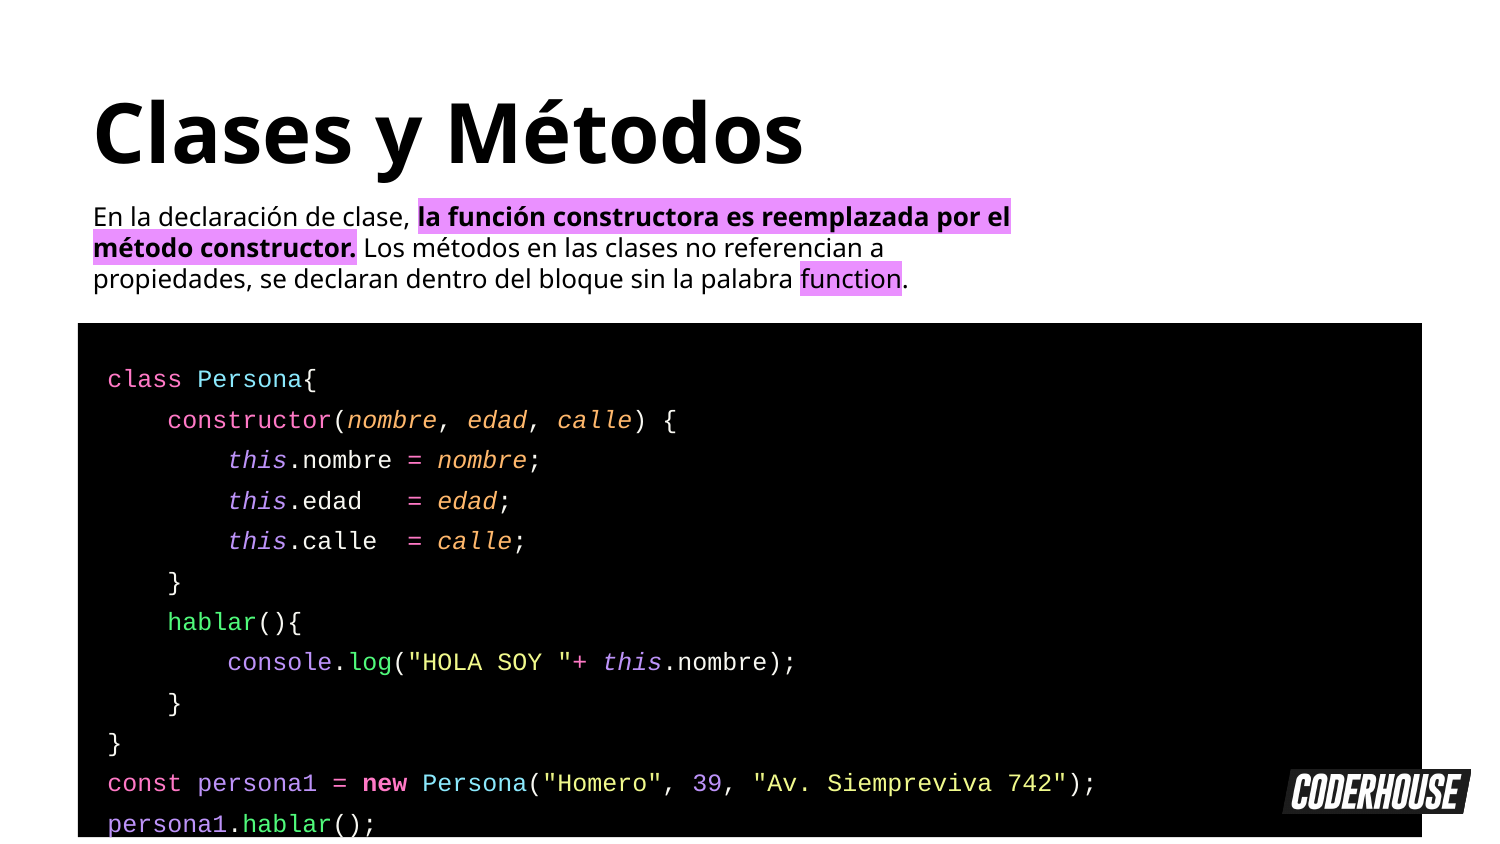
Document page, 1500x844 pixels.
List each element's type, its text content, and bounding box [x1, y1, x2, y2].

picture [1281, 769, 1471, 814]
text_box En la declaración de clase, la función constructora es reemplazada por el método constructor. Los métodos en las clases no referencian a propiedades, se declaran dentro del bloque sin la palabra function. [77, 185, 1422, 309]
text_box Clases y Métodos [77, 76, 1422, 185]
text_box class Persona{ constructor(nombre, edad, calle) { this.nombre = nombre; this.edad = edad; this.calle = calle; } hablar(){ console.log("HOLA SOY "+ this.nombre); } } const persona1 = new Persona("Homero", 39, "Av. Siempreviva 742"); persona1.hablar(); [77, 323, 1422, 838]
